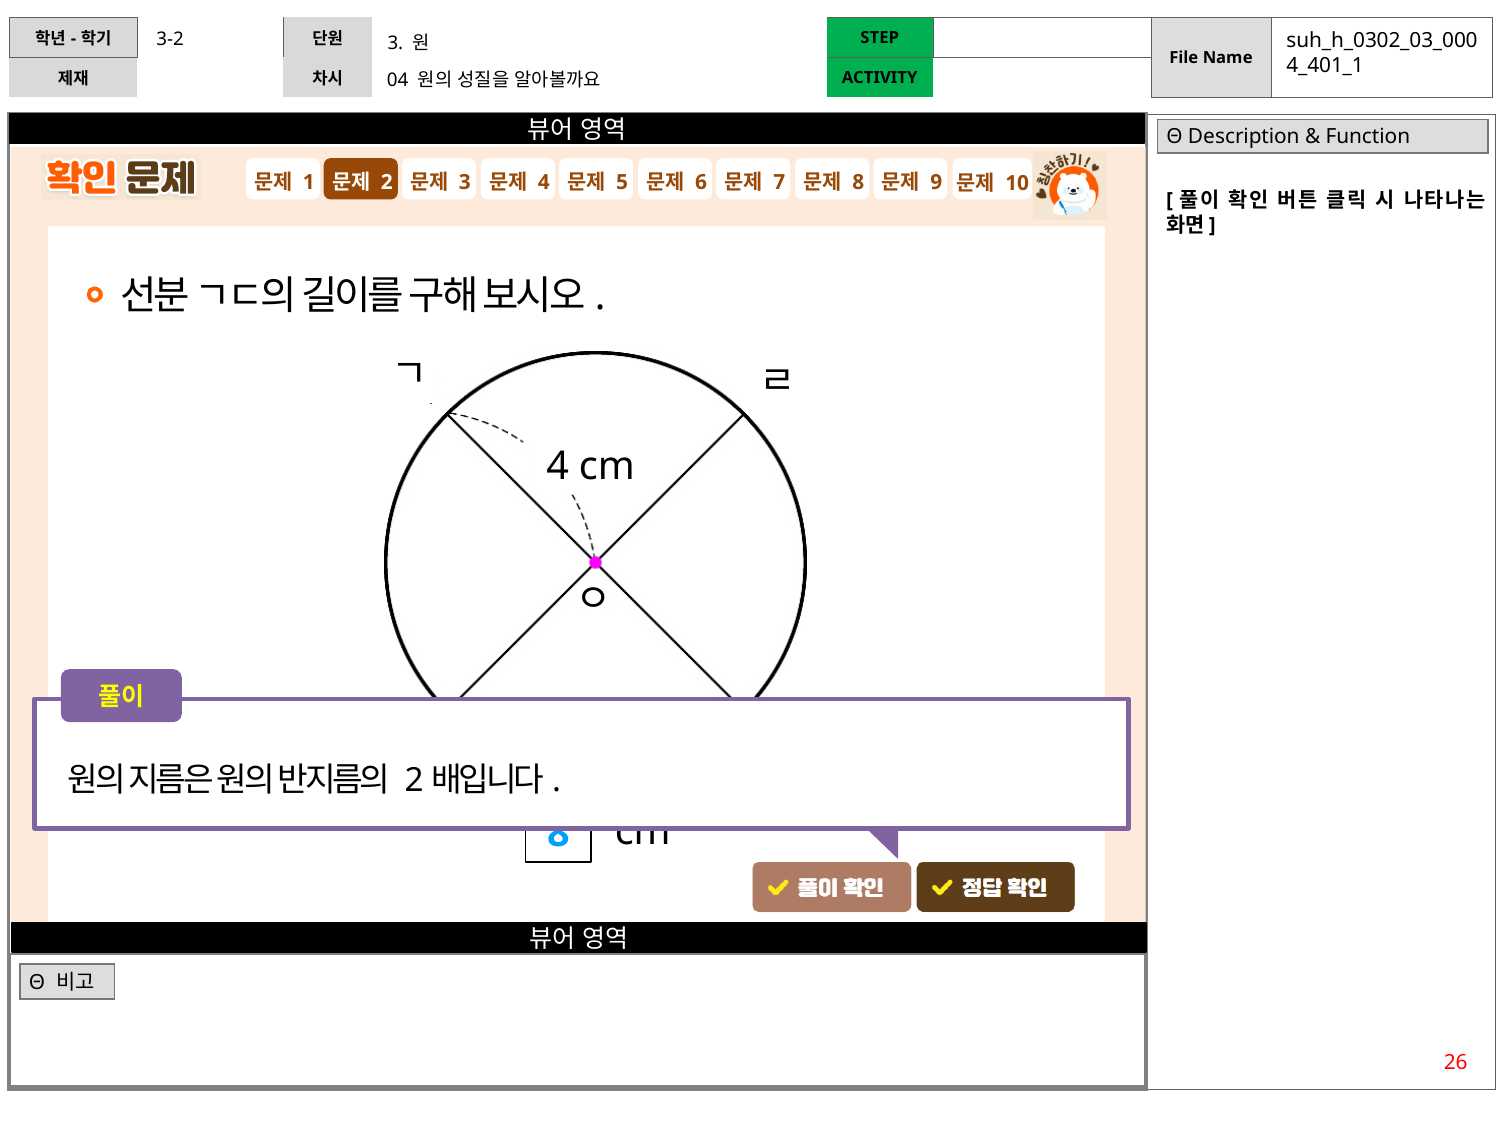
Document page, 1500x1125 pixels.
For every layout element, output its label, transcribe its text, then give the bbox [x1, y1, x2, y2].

picture [749, 860, 912, 914]
text_box 3-2 [141, 18, 284, 55]
picture [41, 154, 201, 200]
picture [1033, 151, 1107, 220]
text_box [풀이 확인 버튼 클릭 시 나타나는 화면] [1151, 179, 1500, 344]
picture [84, 283, 104, 305]
picture [915, 860, 1078, 913]
text_box 선분 ㄱㄷ의 길이를 구해 보시오. [105, 263, 1109, 326]
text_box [239, 148, 1052, 200]
table_header Θ Description & Function [1158, 120, 1487, 152]
text_box 3. 원 [372, 23, 828, 48]
picture [384, 351, 808, 668]
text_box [34, 668, 1129, 860]
text_box suh_h_0302_03_0004_401_1 [1271, 18, 1500, 84]
text_box 04 원의 성질을 알아볼까요 [372, 60, 821, 96]
text_box ㄱ [377, 340, 436, 403]
